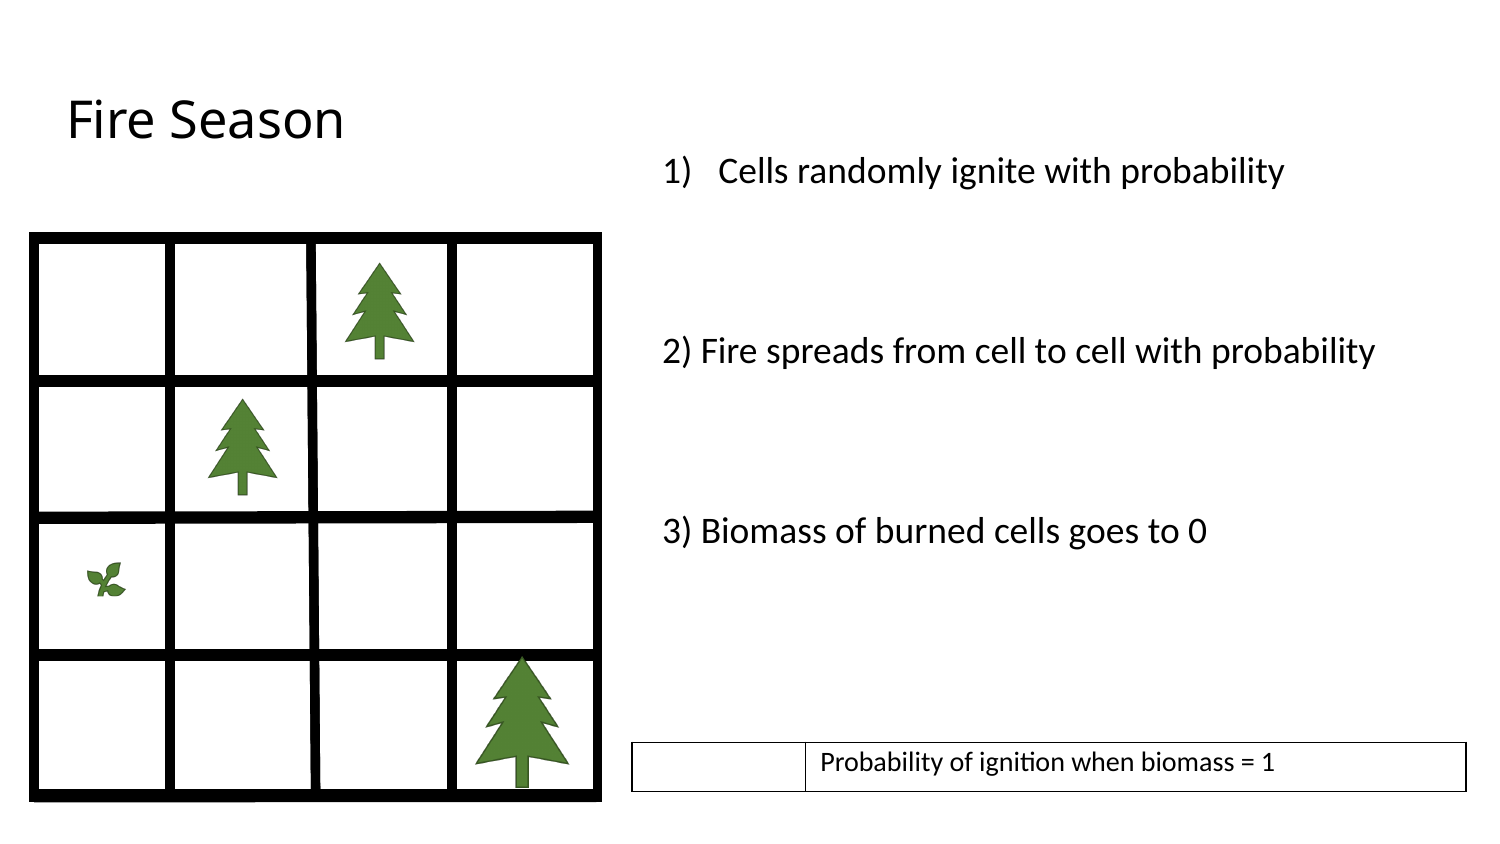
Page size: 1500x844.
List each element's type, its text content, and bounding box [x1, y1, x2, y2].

title Fire Season [51, 72, 1449, 167]
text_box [33, 236, 598, 795]
picture [327, 258, 432, 363]
picture [451, 651, 593, 793]
picture [190, 395, 295, 499]
picture [86, 554, 149, 597]
